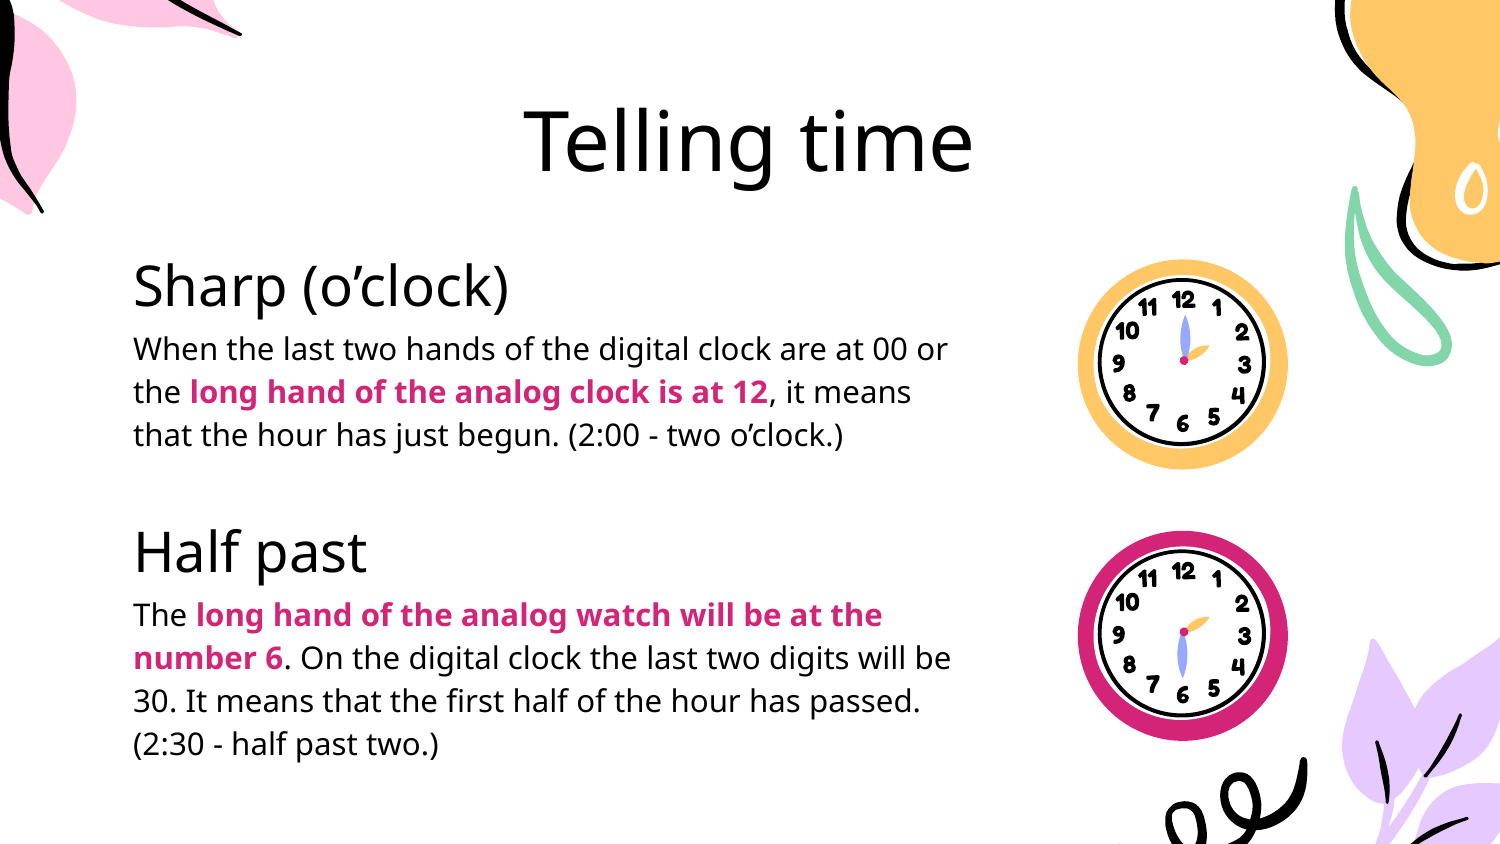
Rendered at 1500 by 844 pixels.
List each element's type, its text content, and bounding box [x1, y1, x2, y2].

subtitle The long hand of the analog watch will be at the number 6. On the digital clock the last two digits will be 30. It means that the first half of the hour has passed. (2:30 - half past two.) [118, 574, 979, 723]
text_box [1046, 499, 1320, 772]
title Telling time [118, 72, 1382, 186]
subtitle Half past [118, 516, 979, 574]
subtitle Sharp (o’clock) [118, 249, 979, 308]
text_box [1344, 185, 1452, 367]
subtitle When the last two hands of the digital clock are at 00 or the long hand of the analog clock is at 12, it means that the hour has just begun. (2:00 - two o’clock.) [118, 308, 979, 456]
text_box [1046, 228, 1320, 499]
